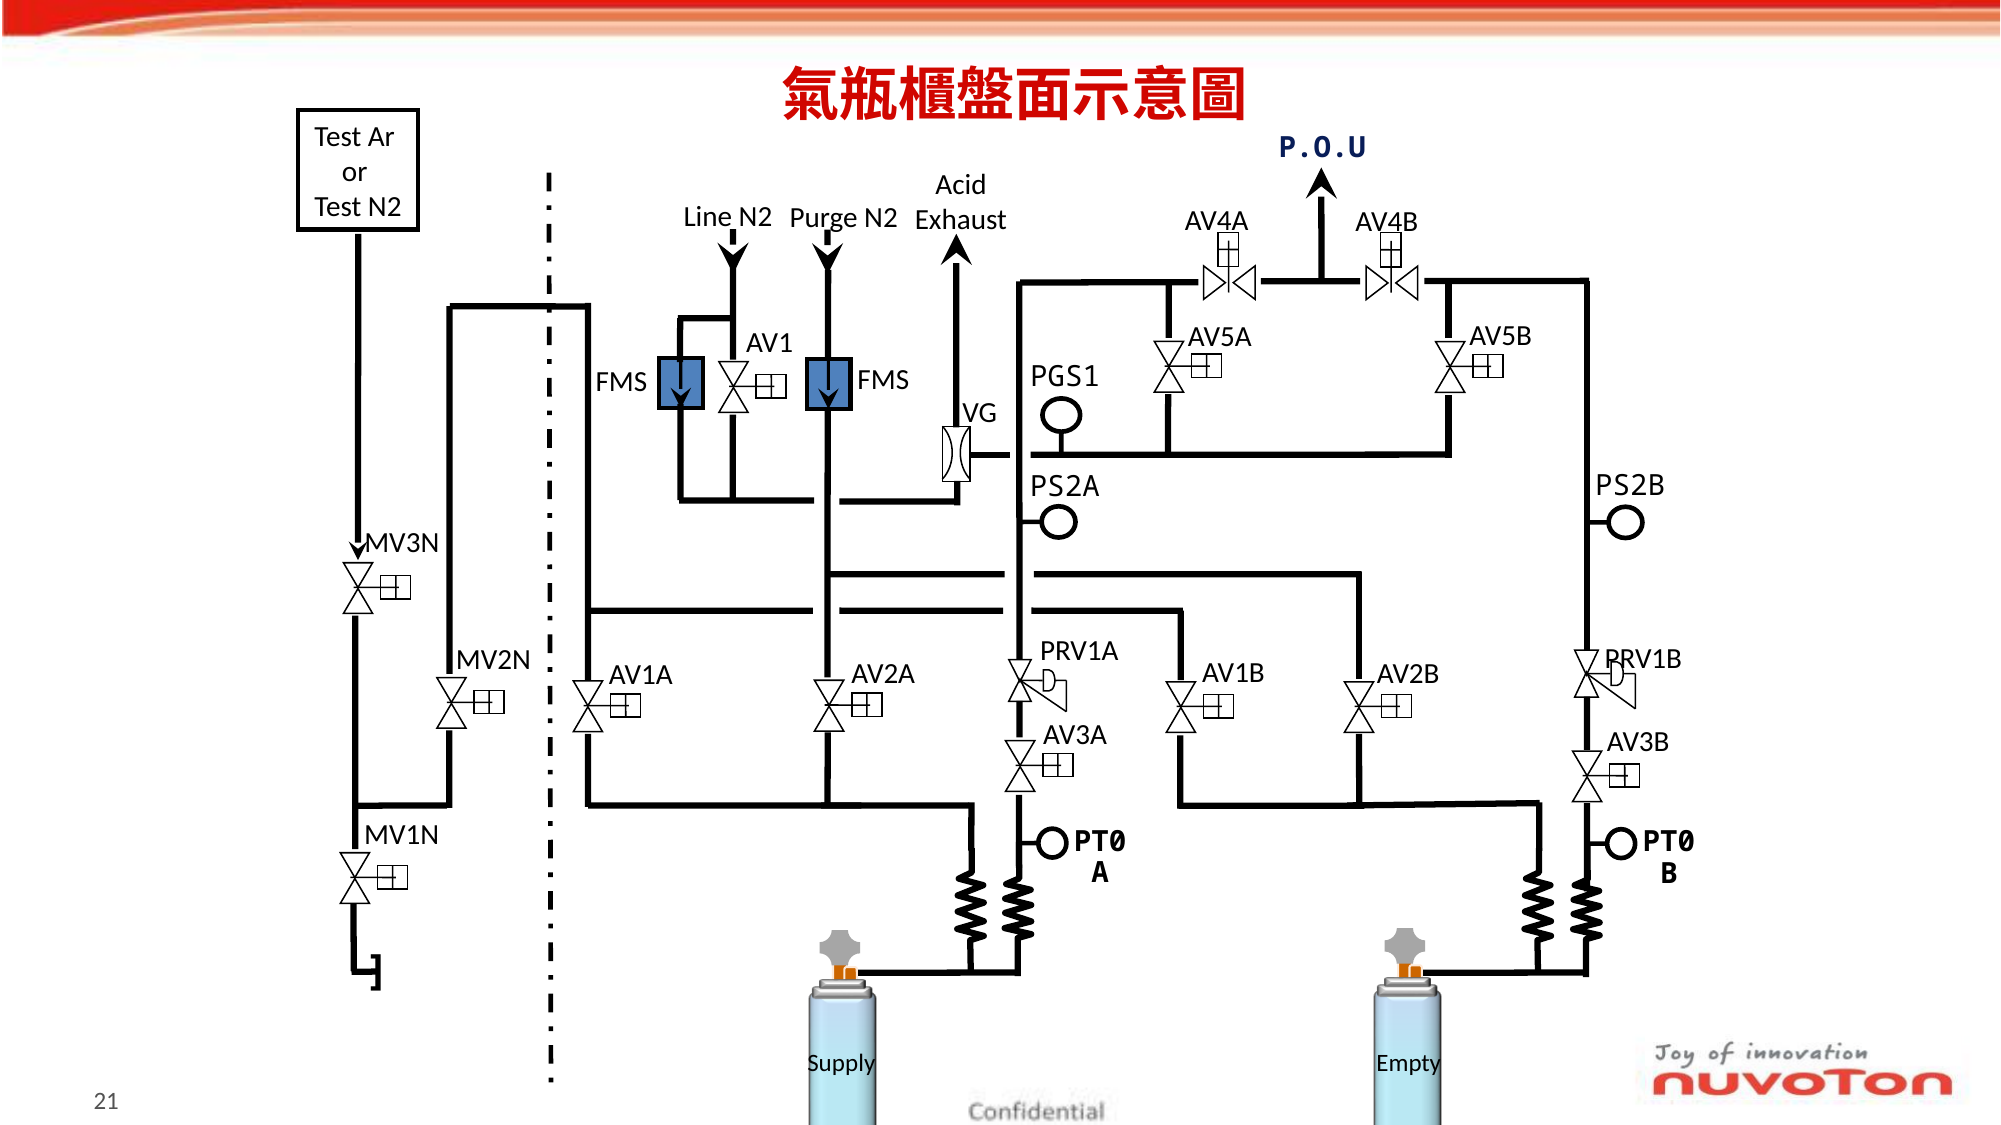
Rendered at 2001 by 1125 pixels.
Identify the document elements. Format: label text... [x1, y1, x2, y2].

text_box [671, 387, 692, 408]
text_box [928, 422, 985, 486]
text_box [1360, 238, 1424, 294]
text_box AV1 [712, 315, 733, 366]
picture [1634, 765, 1639, 786]
text_box [817, 241, 838, 275]
text_box AV4A [1170, 193, 1324, 244]
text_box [820, 673, 876, 738]
picture [635, 698, 640, 716]
picture [1631, 511, 1640, 534]
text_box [1350, 675, 1406, 739]
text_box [1598, 493, 1631, 551]
picture [1449, 281, 1586, 335]
text_box [671, 358, 703, 409]
picture [499, 691, 503, 713]
picture [781, 375, 785, 397]
text_box AV1B [1187, 645, 1299, 696]
text_box [351, 233, 365, 555]
picture [589, 366, 827, 805]
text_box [1172, 675, 1228, 739]
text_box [579, 674, 635, 739]
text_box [1042, 398, 1081, 455]
text_box [722, 240, 744, 274]
text_box [1004, 841, 1032, 977]
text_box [1596, 819, 1627, 868]
picture [1020, 511, 1031, 519]
text_box PT0B [1624, 819, 1714, 897]
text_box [1578, 744, 1634, 809]
text_box Test Ar or Test N2 [298, 109, 418, 230]
text_box FMS [842, 353, 933, 403]
text_box PT0A [1055, 818, 1145, 897]
text_box PRV1A [1025, 623, 1161, 674]
text_box [659, 391, 680, 409]
picture [1216, 361, 1221, 377]
text_box ] [354, 935, 399, 1001]
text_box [724, 355, 781, 419]
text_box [1031, 493, 1064, 551]
picture [1497, 359, 1502, 377]
text_box FMS [580, 355, 588, 405]
text_box [957, 851, 984, 971]
text_box AV5B [1454, 309, 1586, 359]
picture [734, 240, 828, 358]
text_box P.O.U [1246, 125, 1398, 172]
slide_number 20 [0, 1069, 213, 1125]
text_box PS2A [1014, 464, 1116, 511]
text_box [1028, 819, 1058, 867]
picture [405, 576, 410, 598]
text_box PRV1B [1589, 631, 1726, 682]
text_box AV2B [1362, 647, 1474, 697]
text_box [1574, 649, 1636, 709]
picture [1020, 283, 1168, 454]
text_box AV2A [836, 647, 946, 697]
text_box PS2B [1579, 462, 1681, 509]
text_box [1361, 927, 1463, 1125]
text_box AV3B [1592, 714, 1707, 765]
picture [402, 866, 407, 888]
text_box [1011, 734, 1068, 798]
text_box AV1A [594, 647, 707, 698]
text_box Line N2 [668, 189, 799, 240]
text_box [1573, 843, 1600, 978]
picture [1262, 244, 1321, 281]
picture [1064, 511, 1073, 533]
picture [1020, 712, 1028, 734]
text_box AV3A [1028, 708, 1152, 758]
text_box [1524, 851, 1552, 971]
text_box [346, 846, 402, 910]
picture [356, 566, 449, 807]
picture [1587, 509, 1598, 520]
text_box Purge N2 [774, 190, 916, 241]
text_box PGS1 [1014, 353, 1116, 400]
picture [2, 0, 2001, 1125]
text_box MV2N [441, 633, 449, 671]
text_box AV5A [1173, 310, 1299, 361]
text_box Acid Exhaust [893, 158, 1029, 243]
text_box MV3N [349, 515, 357, 556]
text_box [1160, 335, 1216, 399]
text_box MV3N [358, 515, 480, 566]
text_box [349, 556, 405, 620]
picture [1168, 282, 1448, 454]
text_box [1441, 335, 1497, 399]
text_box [1008, 659, 1067, 712]
text_box MV2N [450, 633, 566, 683]
text_box [1310, 172, 1332, 193]
picture [876, 697, 881, 716]
text_box [806, 358, 851, 410]
text_box [818, 388, 839, 410]
text_box FMS [589, 355, 671, 405]
text_box AV4B [1340, 194, 1486, 245]
text_box AV1 [734, 315, 827, 366]
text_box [442, 671, 499, 735]
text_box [1197, 238, 1262, 294]
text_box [792, 929, 891, 1125]
text_box VG [947, 386, 1031, 437]
text_box MV1N [349, 807, 497, 858]
title 氣瓶櫃盤面示意圖 [114, 49, 1916, 128]
picture [1068, 758, 1072, 776]
text_box [946, 243, 967, 386]
